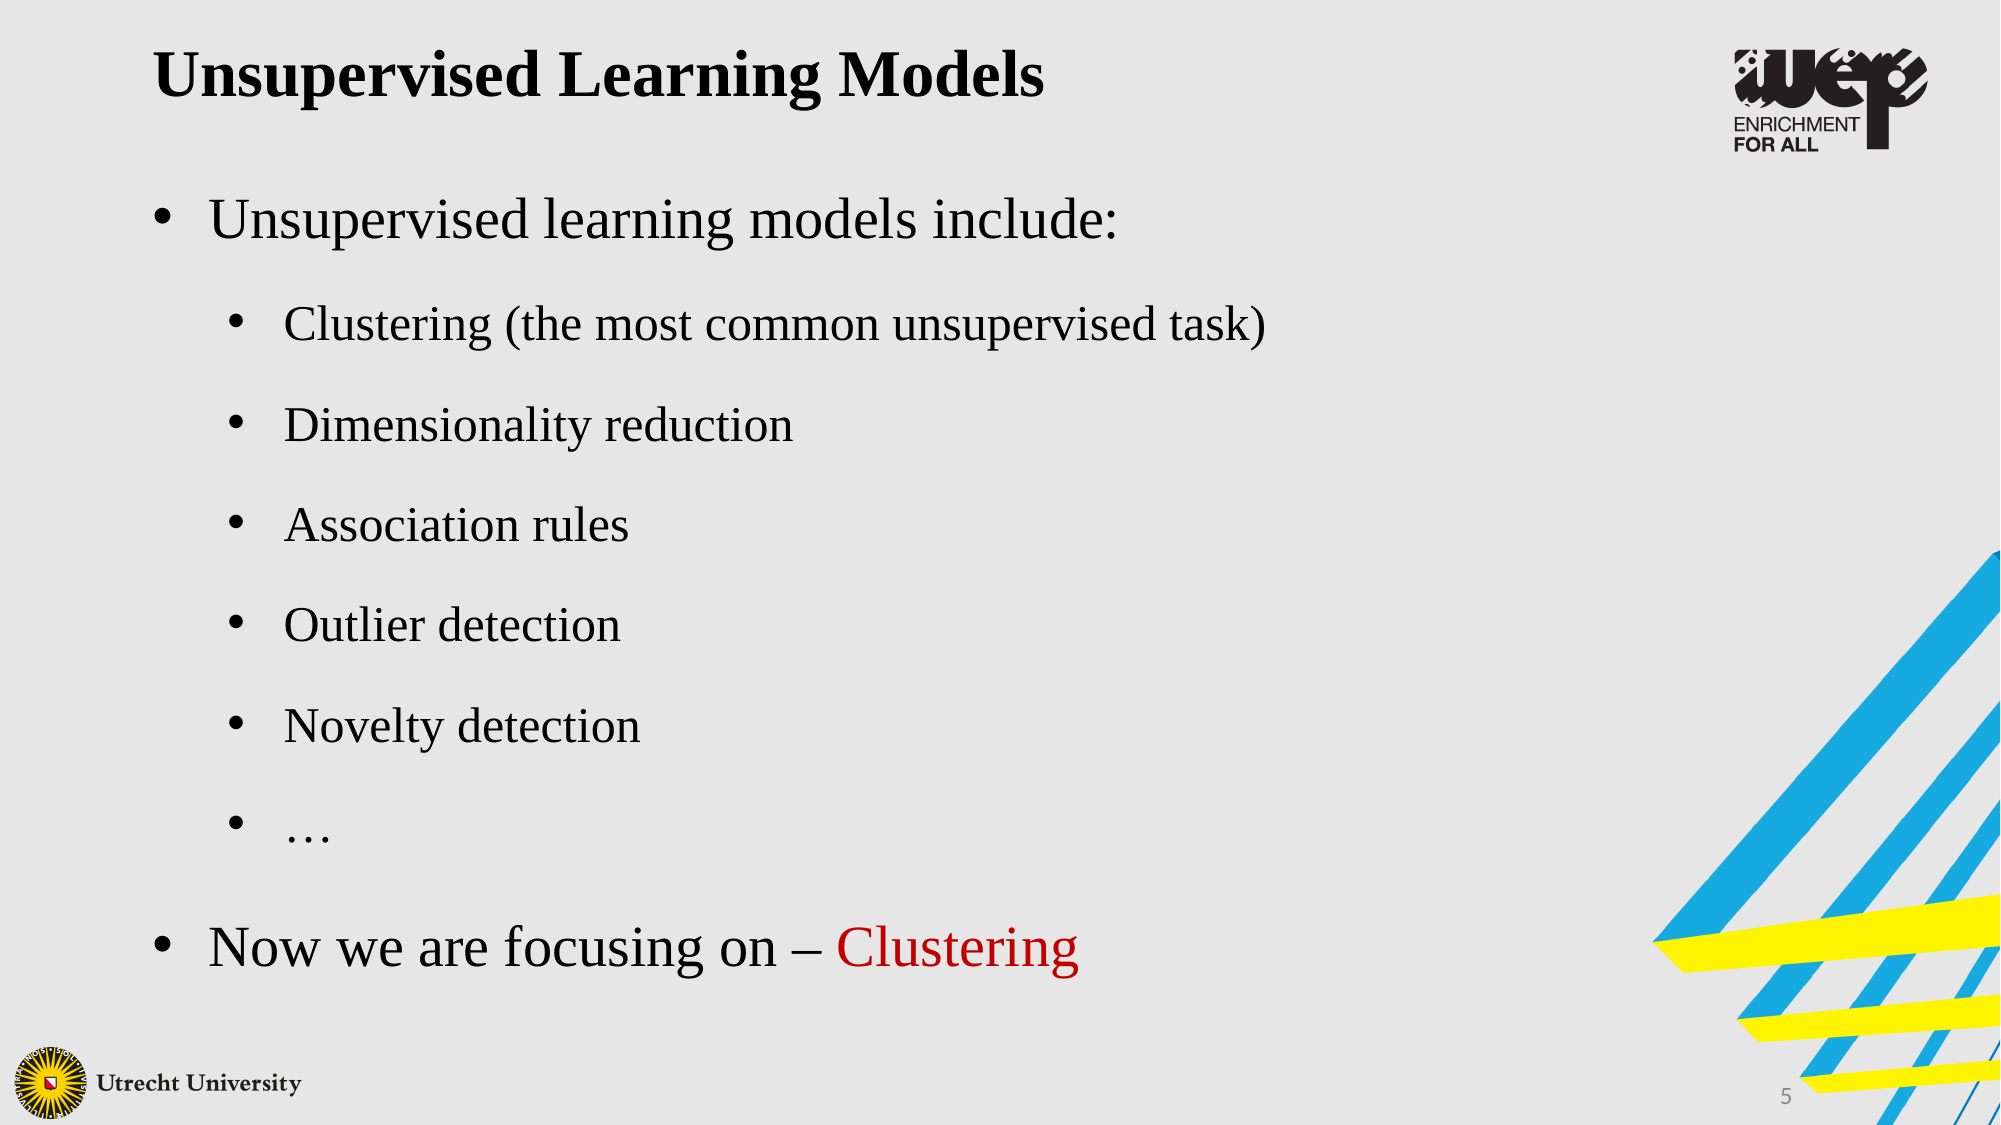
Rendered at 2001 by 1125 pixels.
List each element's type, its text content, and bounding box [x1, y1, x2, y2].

picture [0, 0, 1357, 1125]
slide_number 5 [1357, 1065, 1808, 1125]
picture [1808, 0, 2001, 1125]
text_box Unsupervised Learning Models [137, 0, 1863, 137]
text_box Unsupervised learning models include: Clustering (the most common unsupervised task) Dimensionality reduction Association rules Outlier detection Novelty detection … Now we are focusing on – Clustering [137, 137, 1863, 1065]
